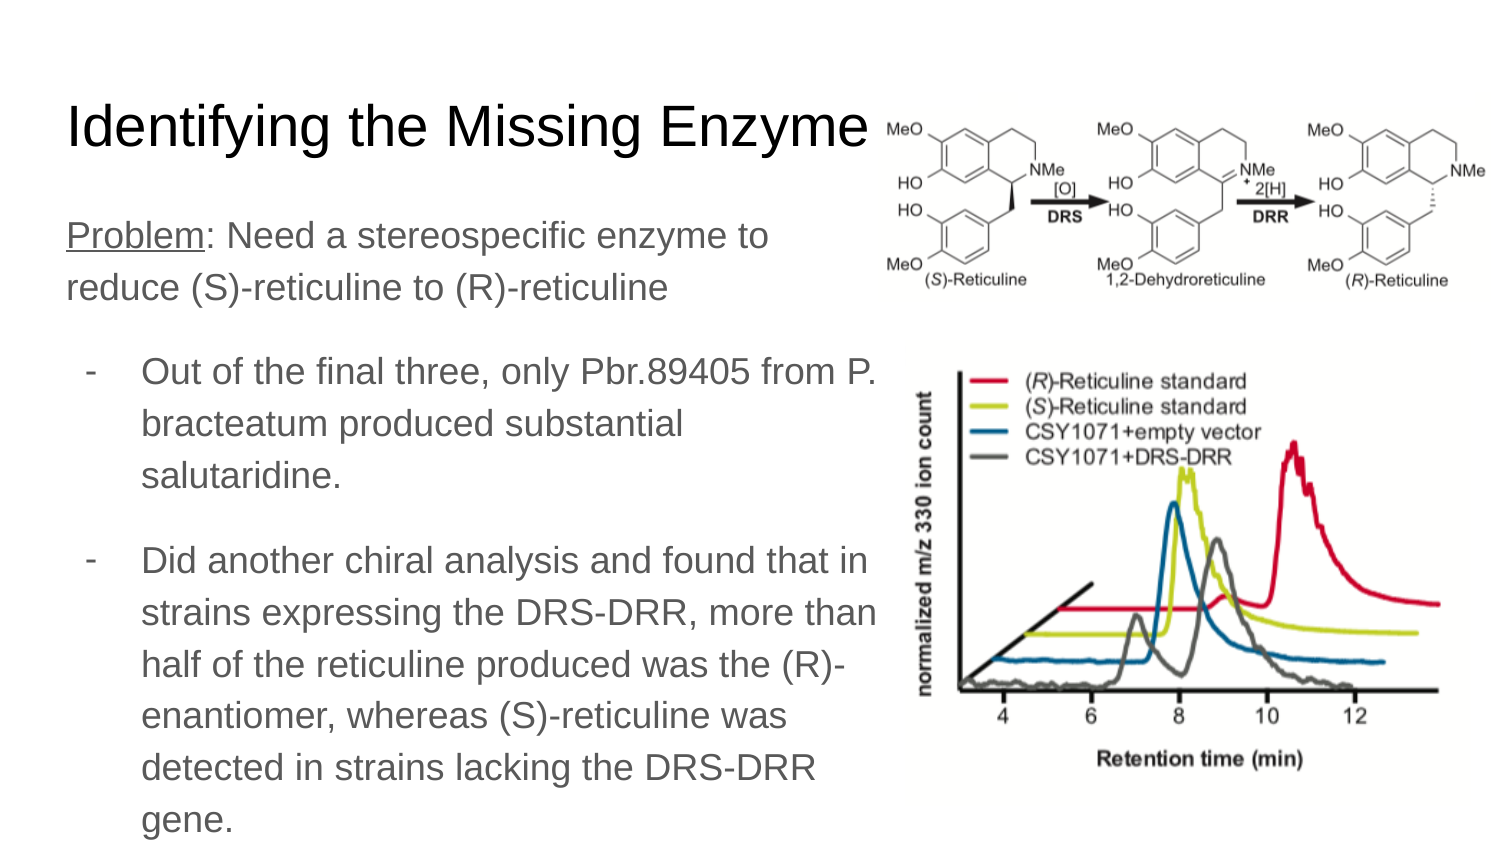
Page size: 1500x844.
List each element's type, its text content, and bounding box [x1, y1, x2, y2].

picture [877, 92, 1491, 303]
list Problem: Need a stereospecific enzyme to reduce (S)-reticuline to (R)-reticuline Out of the final three, only Pbr.89405 from P. bracteatum produced substantial salutaridine. Did another chiral analysis and found that in strains expressing the DRS-DRR, more than half of the reticuline produced was the (R)- enantiomer, whereas (S)-reticuline was detected in strains lacking the DRS-DRR gene. [51, 189, 906, 833]
title Identifying the Missing Enzyme [51, 72, 1449, 167]
picture [905, 328, 1491, 806]
